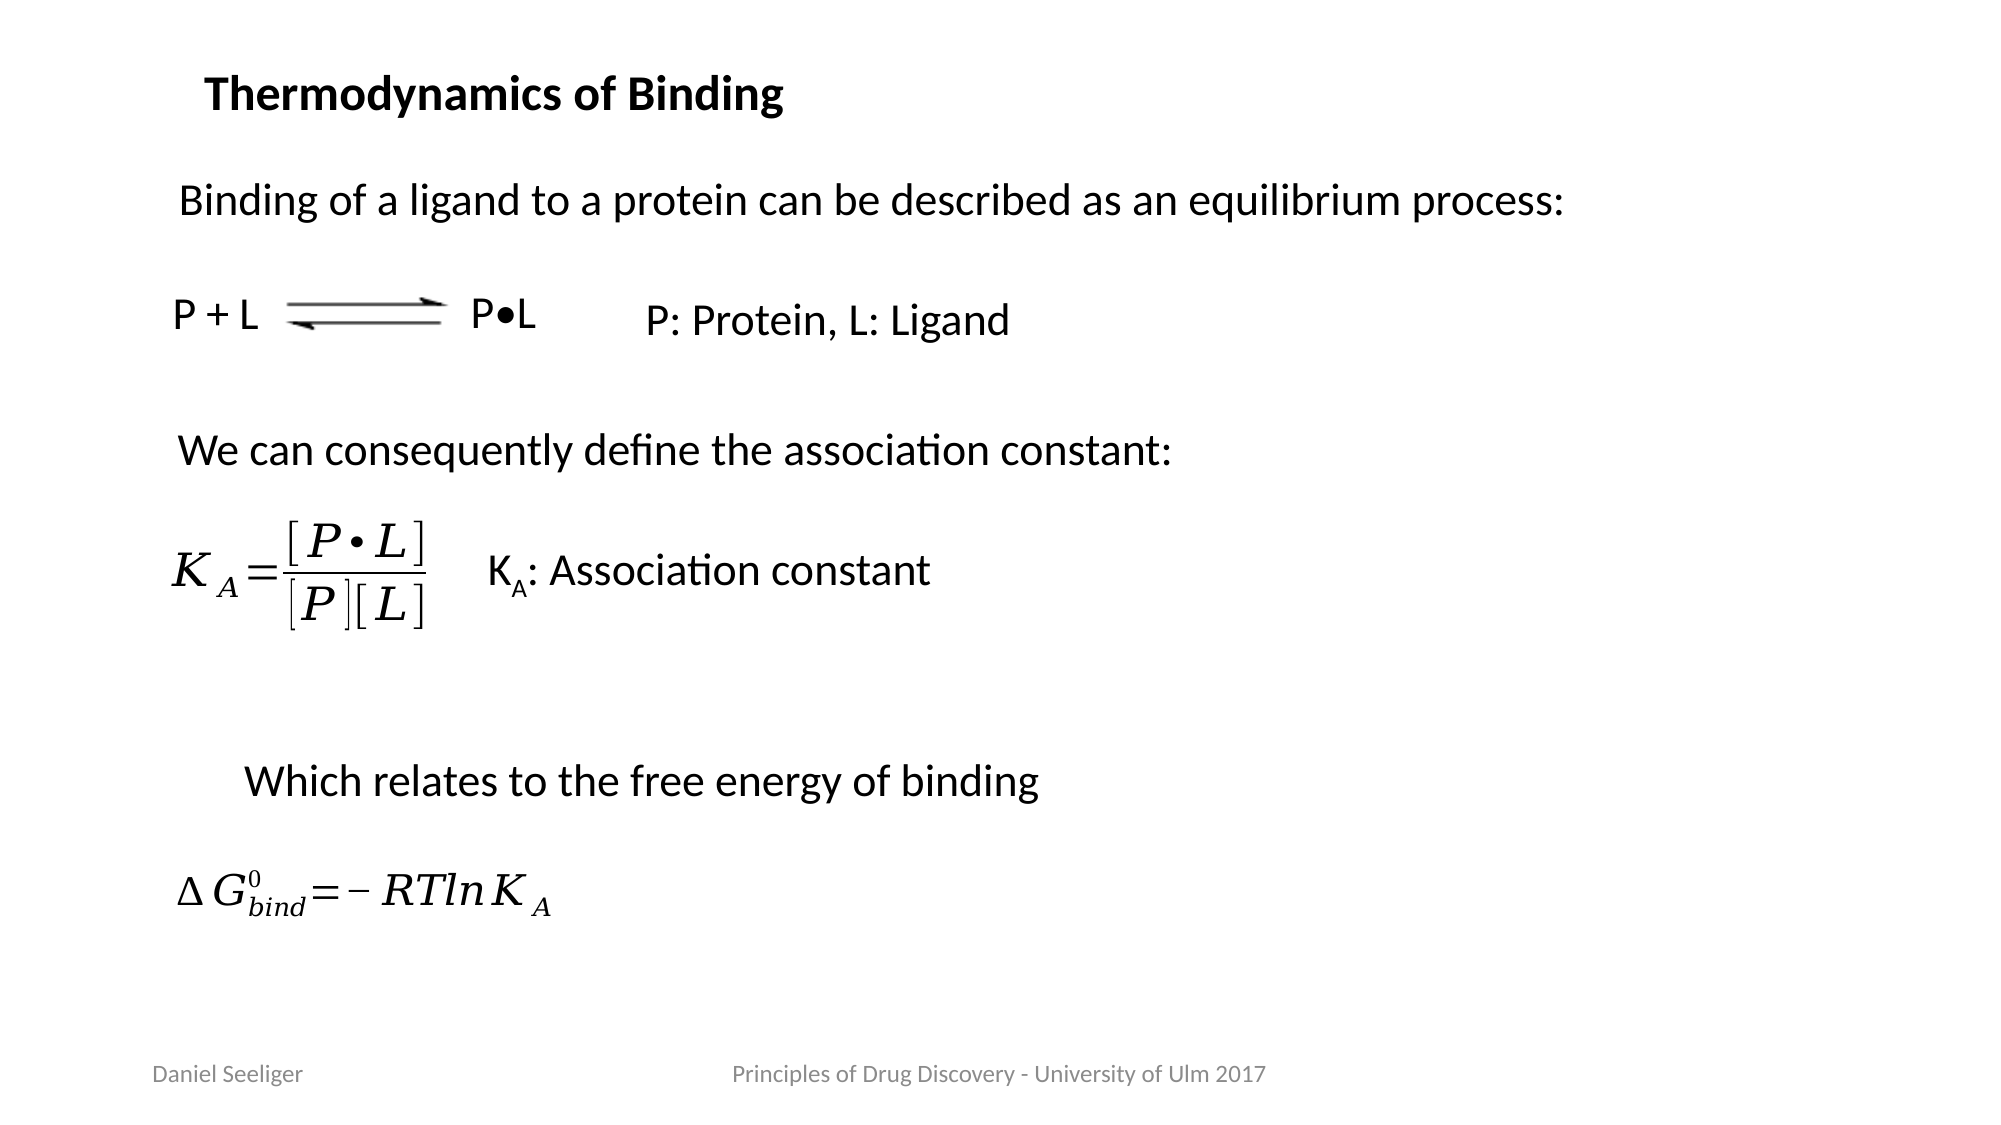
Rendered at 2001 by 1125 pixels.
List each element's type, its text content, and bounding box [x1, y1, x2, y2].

text_box Thermodynamics of Binding [189, 52, 800, 128]
footer Principles of Drug Discovery - University of Ulm 2017 [662, 1042, 1338, 1103]
text_box P + L [157, 276, 274, 347]
text_box P•L [455, 275, 552, 345]
text_box KA: Association constant [473, 532, 947, 610]
slide_number Daniel Seeliger [137, 1042, 588, 1103]
text_box We can consequently define the association constant: [162, 412, 1189, 483]
text_box P: Protein, L: Ligand [630, 282, 1027, 353]
picture [279, 291, 453, 334]
text_box Binding of a ligand to a protein can be described as an equilibrium process: [164, 162, 1582, 233]
